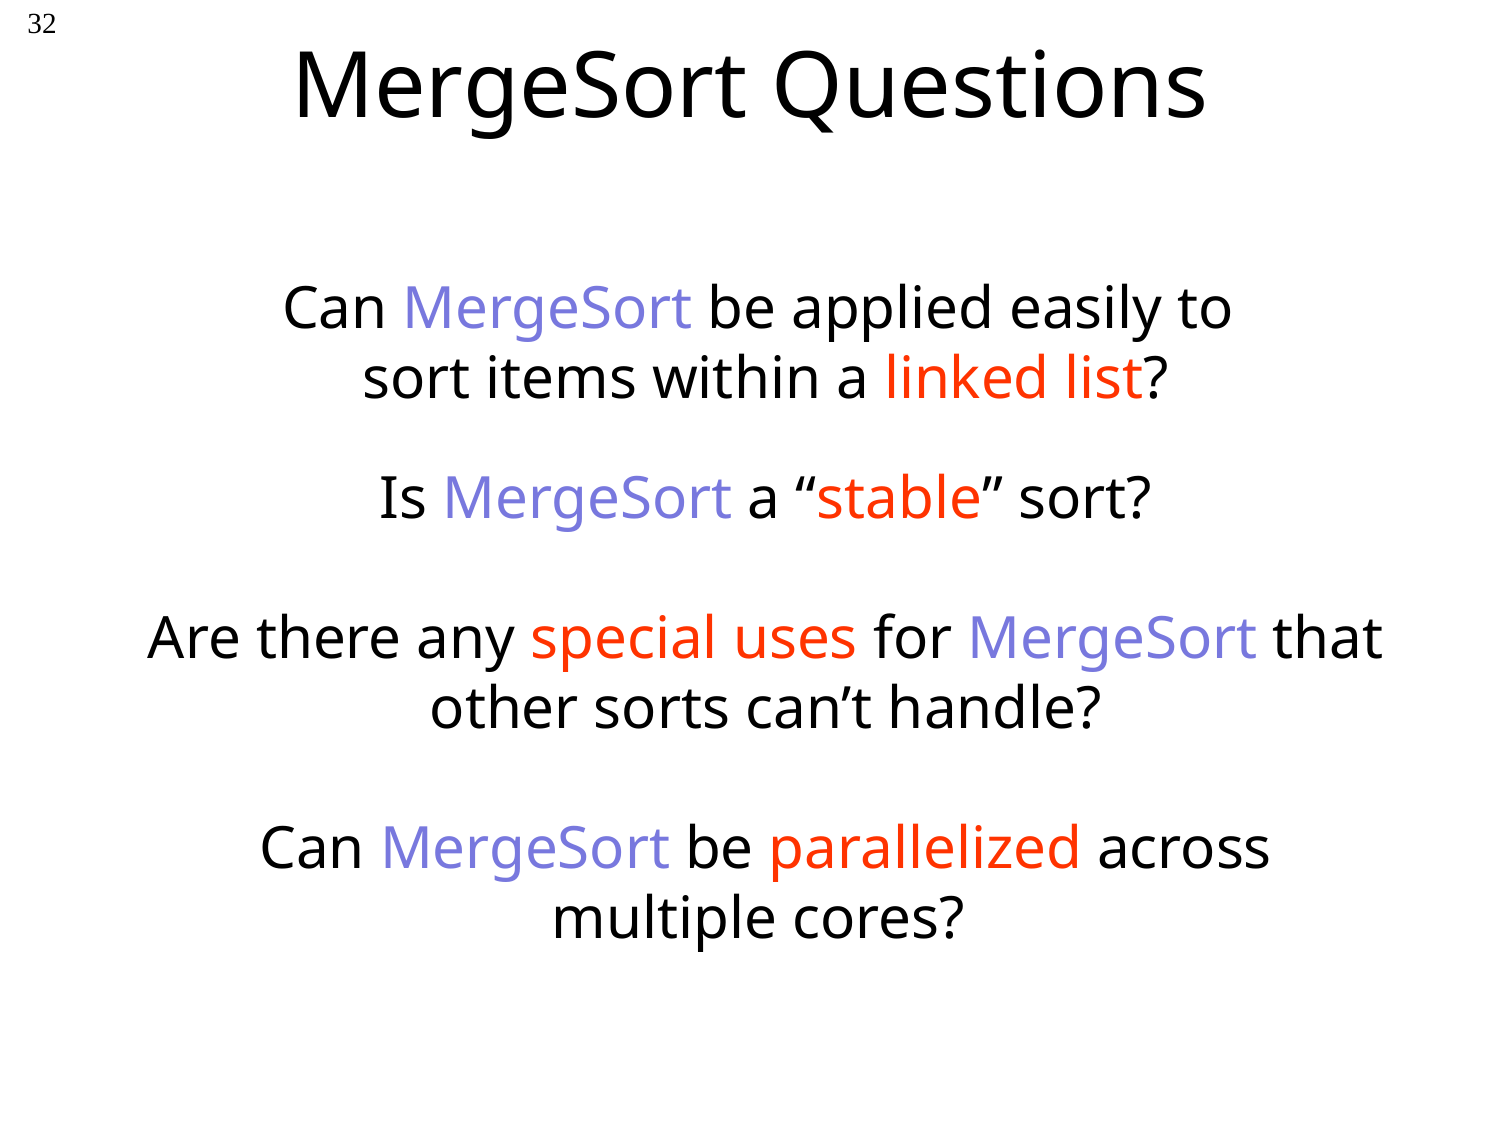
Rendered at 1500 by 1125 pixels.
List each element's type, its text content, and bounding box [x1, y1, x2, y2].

text_box Can MergeSort be applied easily to sort items within a linked list? Is MergeSort a “stable” sort? Are there any special uses for MergeSort that other sorts can’t handle? Can MergeSort be parallelized across multiple cores? [131, 212, 1400, 958]
title MergeSort Questions [112, 0, 1388, 175]
slide_number 32 [0, 0, 72, 72]
